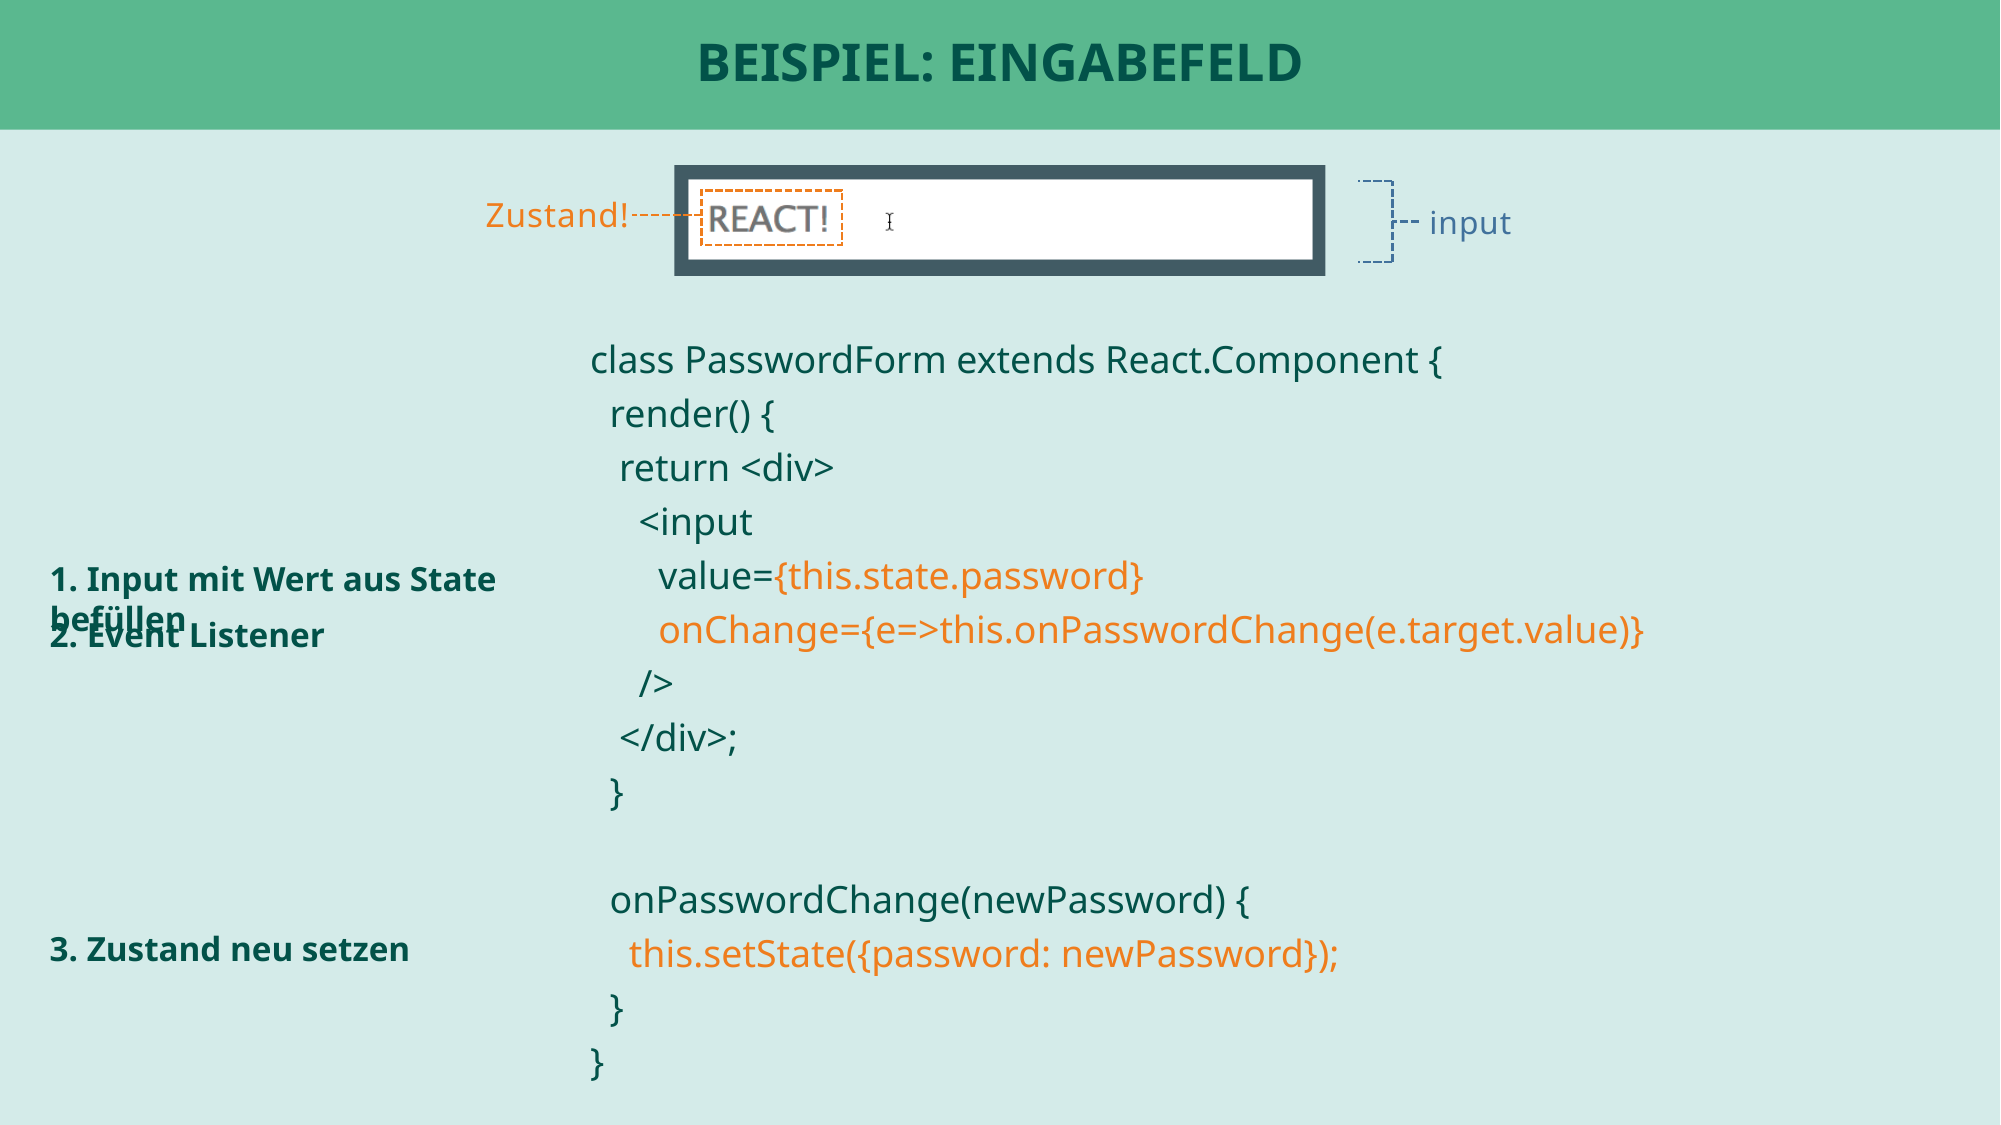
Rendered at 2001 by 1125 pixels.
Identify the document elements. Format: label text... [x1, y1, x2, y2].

text_box Zustand! [485, 194, 654, 251]
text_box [1357, 180, 1538, 262]
title Beispiel: Eingabefeld [0, 0, 2000, 130]
text_box 1. Input mit Wert aus State befüllen [34, 550, 592, 606]
text_box class PasswordForm extends React.Component { render() { return <div> <input value={this.state.password} onChange={e=>this.onPasswordChange(e.target.value)} /> </div>; } onPasswordChange(newPassword) { this.setState({password: newPassword}); } } [590, 327, 1922, 1084]
text_box 3. Zustand neu setzen [34, 920, 592, 976]
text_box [674, 165, 1326, 276]
text_box 2. Event Listener [34, 606, 592, 661]
